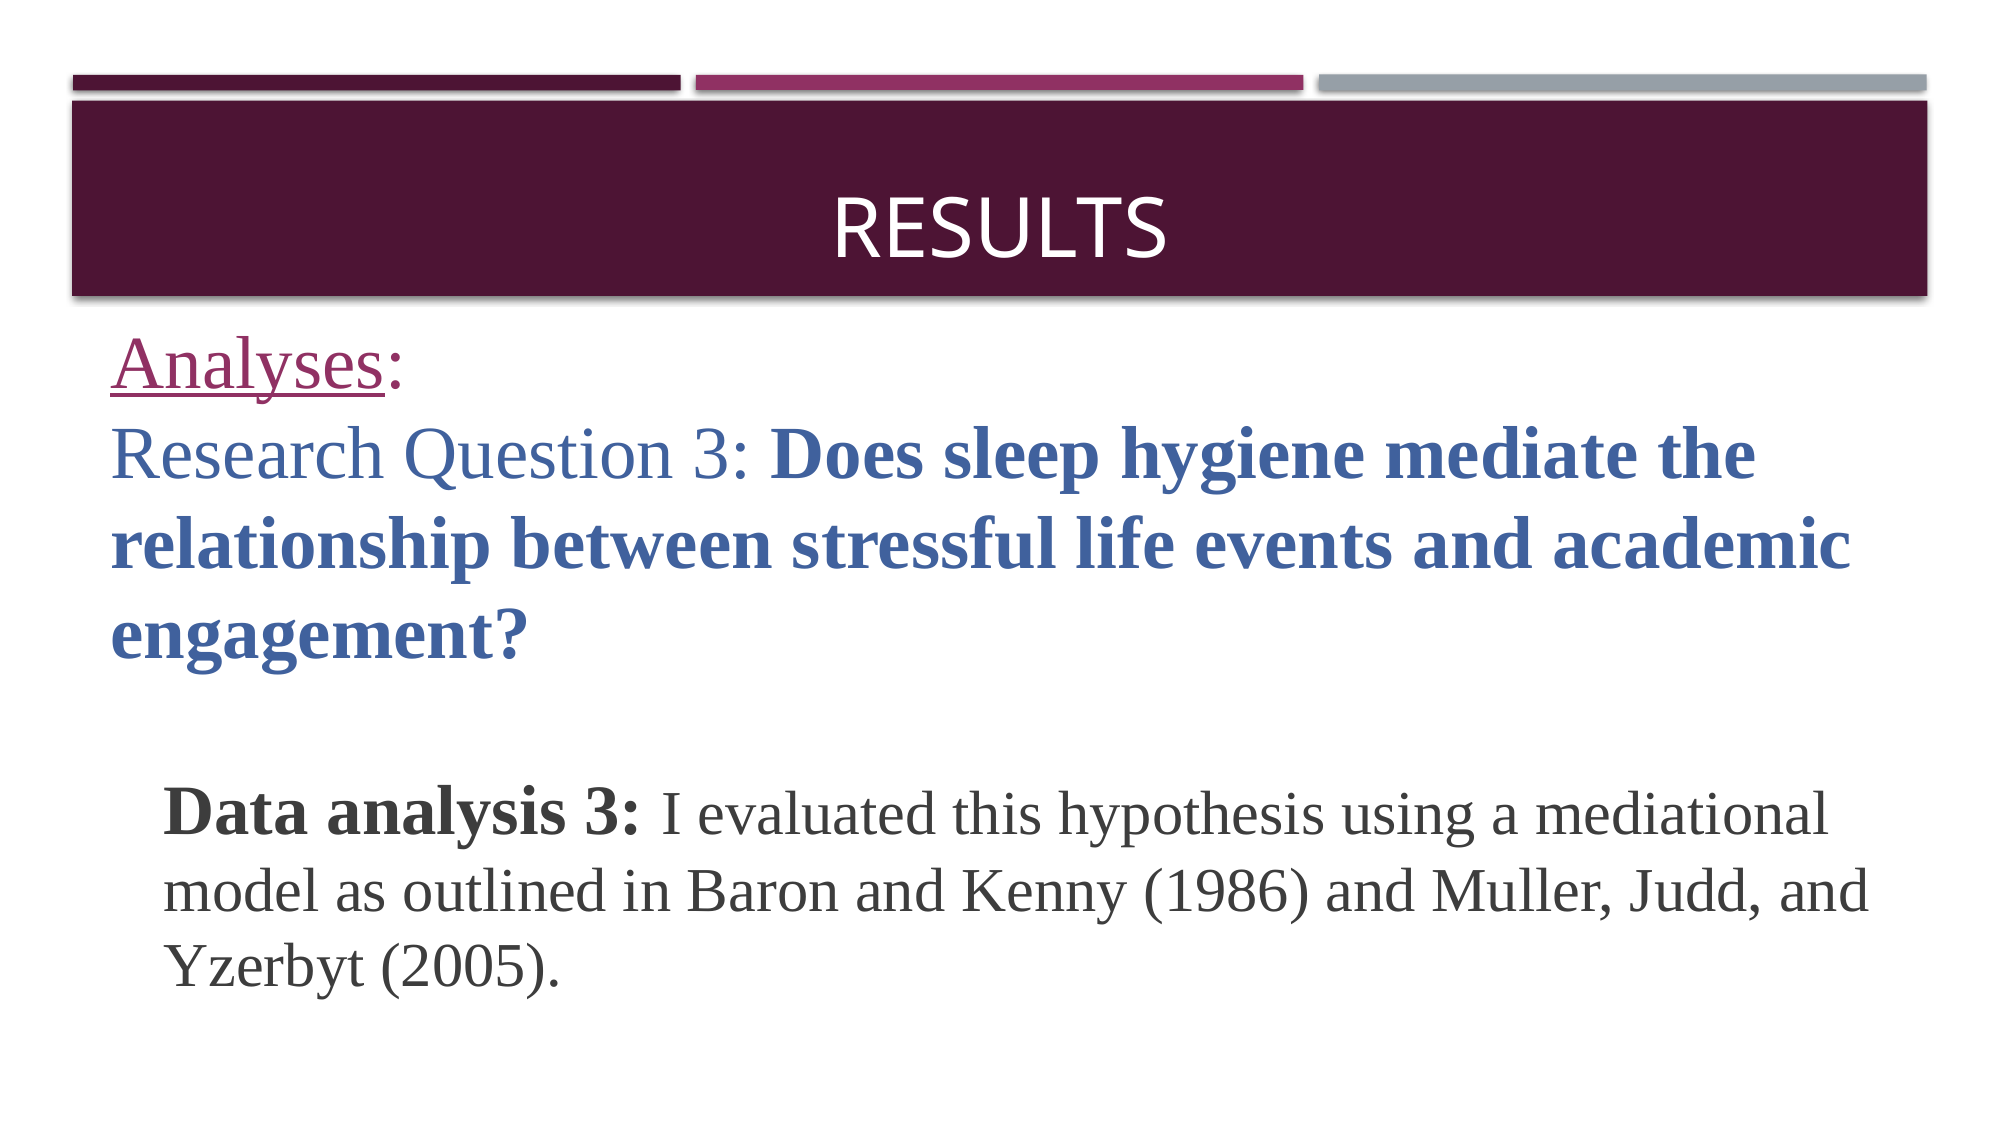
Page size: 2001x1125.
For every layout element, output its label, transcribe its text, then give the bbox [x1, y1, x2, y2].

list Analyses: Research Question 3: Does sleep hygiene mediate the relationship between stressful life events and academic engagement? Data analysis 3: I evaluated this hypothesis using a mediational model as outlined in Baron and Kenny (1986) and Muller, Judd, and Yzerbyt (2005). [95, 306, 1905, 1096]
title Results [95, 115, 1905, 282]
